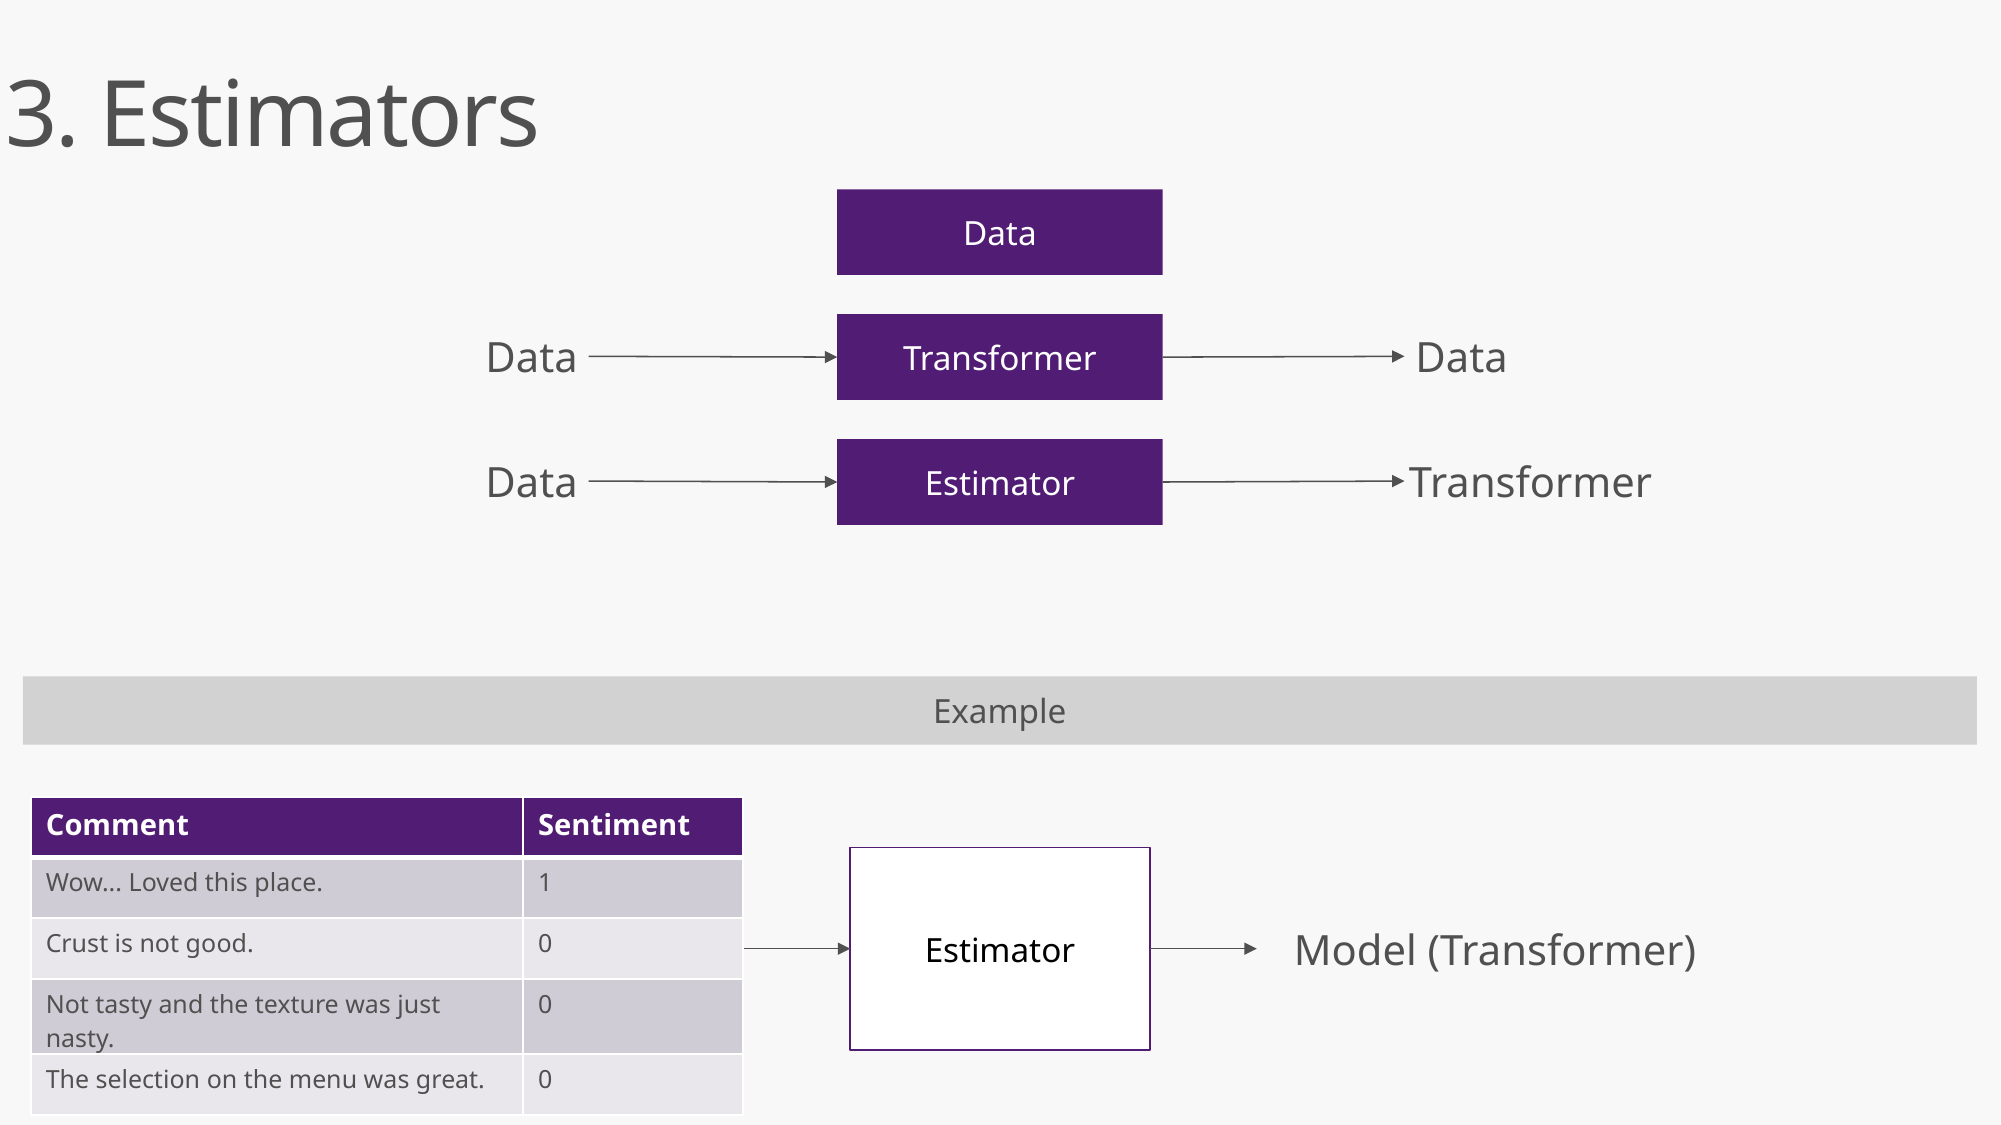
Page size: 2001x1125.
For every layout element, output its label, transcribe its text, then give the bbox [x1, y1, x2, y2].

text_box Data [836, 188, 1164, 276]
text_box Data [1404, 331, 1519, 382]
text_box Data [485, 456, 589, 507]
text_box Model (Transformer) [1293, 923, 1705, 974]
table_cell Not tasty and the texture was just nasty. [32, 980, 522, 1053]
table_cell The selection on the menu was great. [32, 1055, 522, 1114]
table_header Comment [32, 798, 522, 855]
table_cell Crust is not good. [32, 919, 522, 978]
table_header Sentiment [524, 798, 742, 855]
table_cell 1 [524, 860, 742, 917]
text_box 3. Estimators [0, 43, 571, 191]
text_box Example [22, 675, 1978, 745]
text_box Transformer [836, 313, 1164, 401]
text_box Estimator [849, 847, 1151, 1051]
table_cell 0 [524, 980, 742, 1053]
text_box Estimator [836, 438, 1164, 526]
table_cell 0 [524, 1055, 742, 1114]
table_cell 0 [524, 919, 742, 978]
table_cell Wow... Loved this place. [32, 860, 522, 917]
text_box Data [485, 331, 589, 382]
text_box Transformer [1404, 456, 1657, 507]
